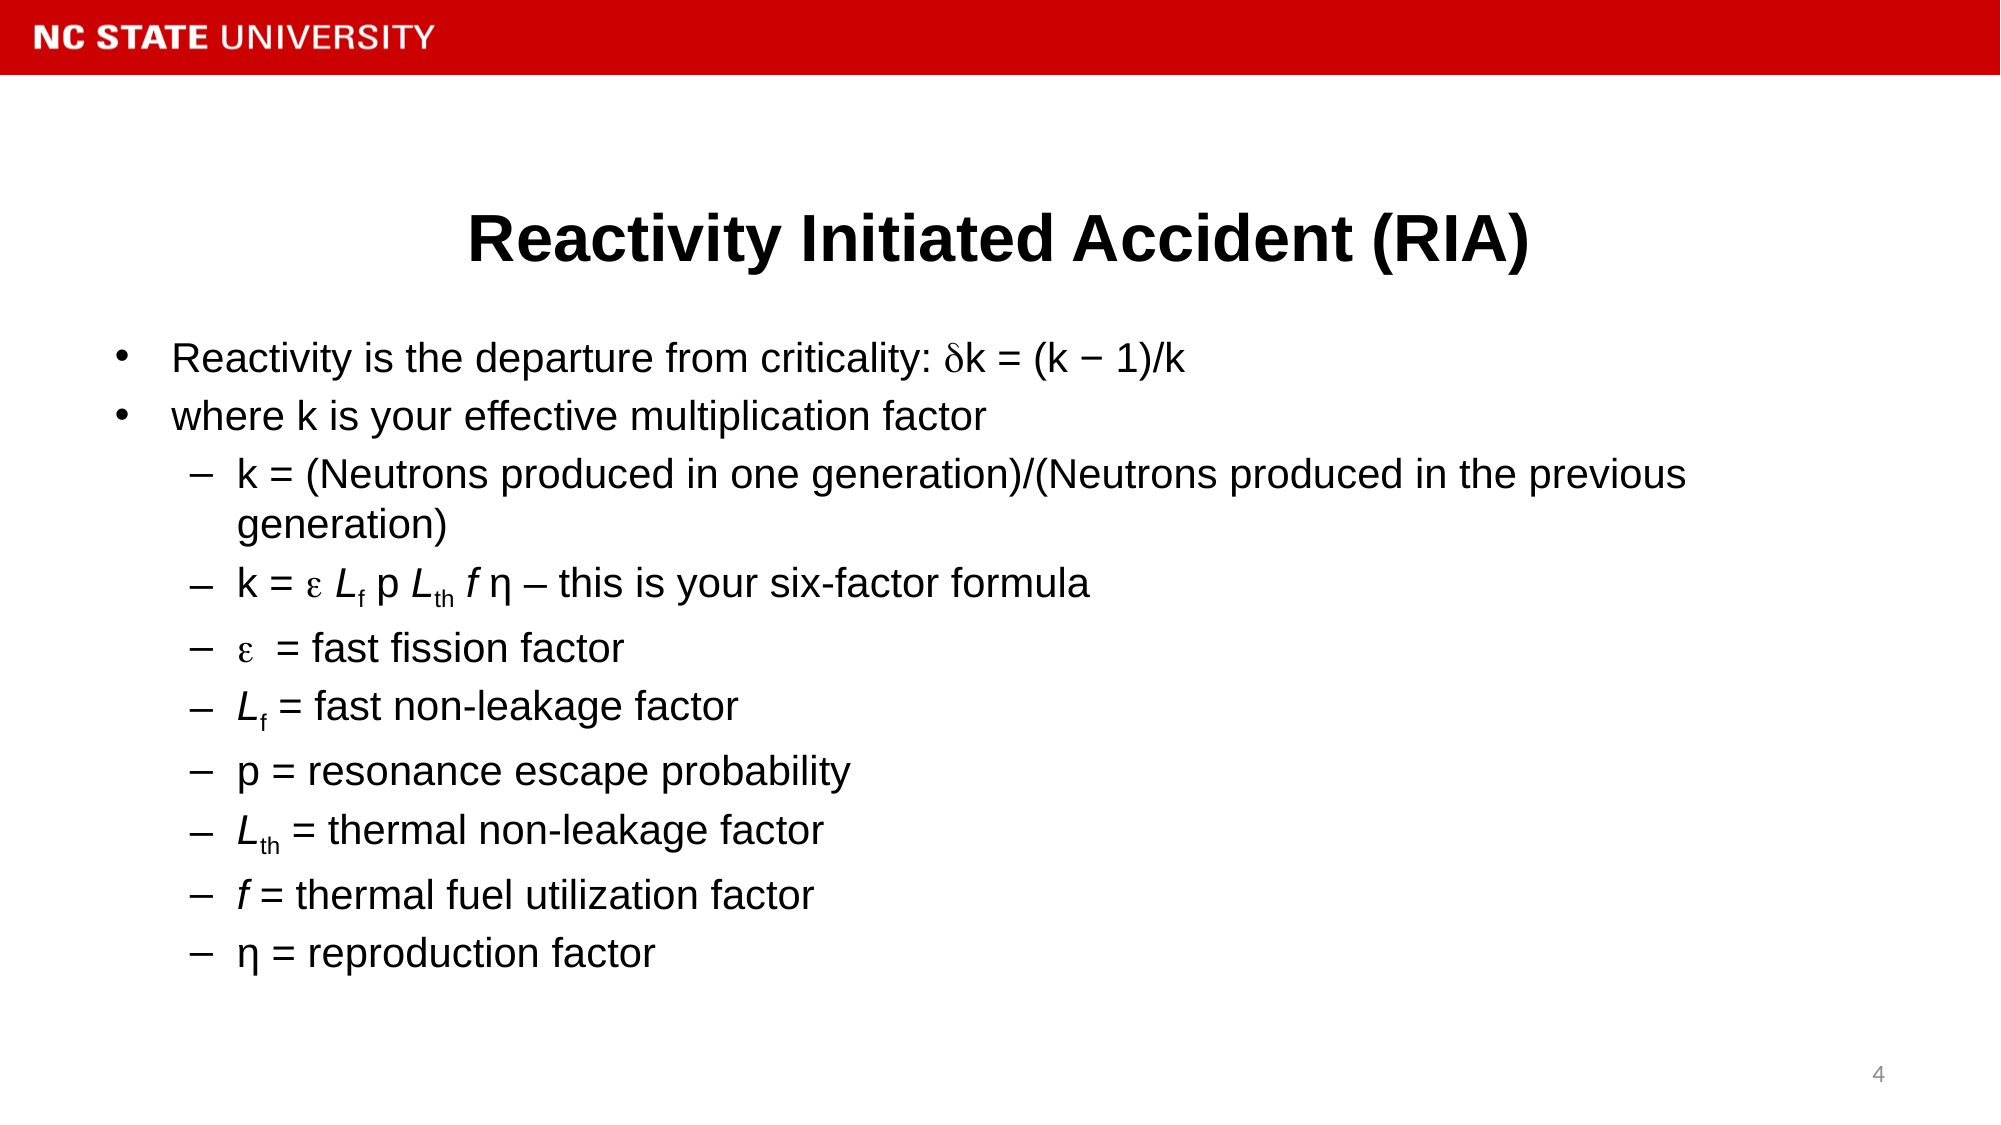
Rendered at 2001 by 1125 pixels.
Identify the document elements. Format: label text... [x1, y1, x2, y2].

slide_number 4 [1433, 1042, 1900, 1103]
picture [0, 0, 2000, 75]
list Reactivity is the departure from criticality: dk = (k − 1)/k where k is your effective multiplication factor k = (Neutrons produced in one generation)/(Neutrons produced in the previous generation) k = e Lf p Lth f η – this is your six-factor formula e = fast fission factor Lf = fast non-leakage factor p = resonance escape probability Lth = thermal non-leakage factor f = thermal fuel utilization factor η = reproduction factor [99, 322, 1900, 1005]
title Reactivity Initiated Accident (RIA) [99, 147, 1900, 322]
